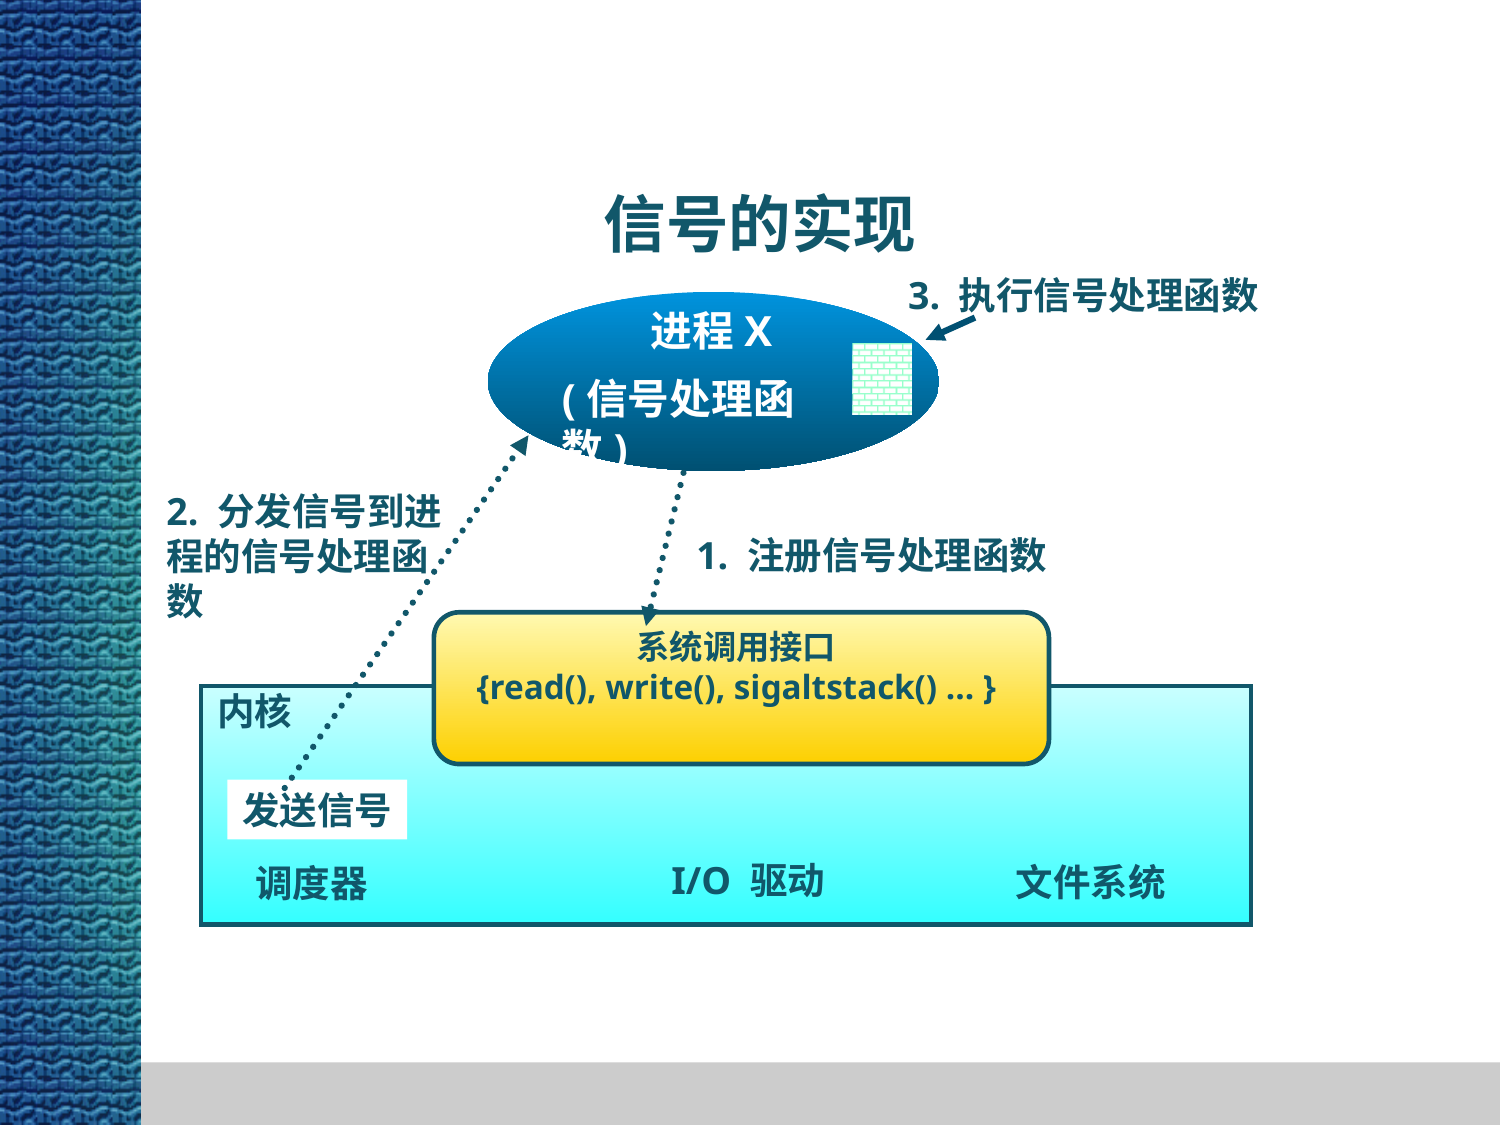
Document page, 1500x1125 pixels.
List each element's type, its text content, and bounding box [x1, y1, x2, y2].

text_box 信号的实现 [85, 177, 1435, 262]
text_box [151, 435, 529, 841]
picture [0, 0, 141, 1125]
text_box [532, 472, 1062, 765]
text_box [546, 264, 1274, 432]
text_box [200, 291, 1252, 925]
